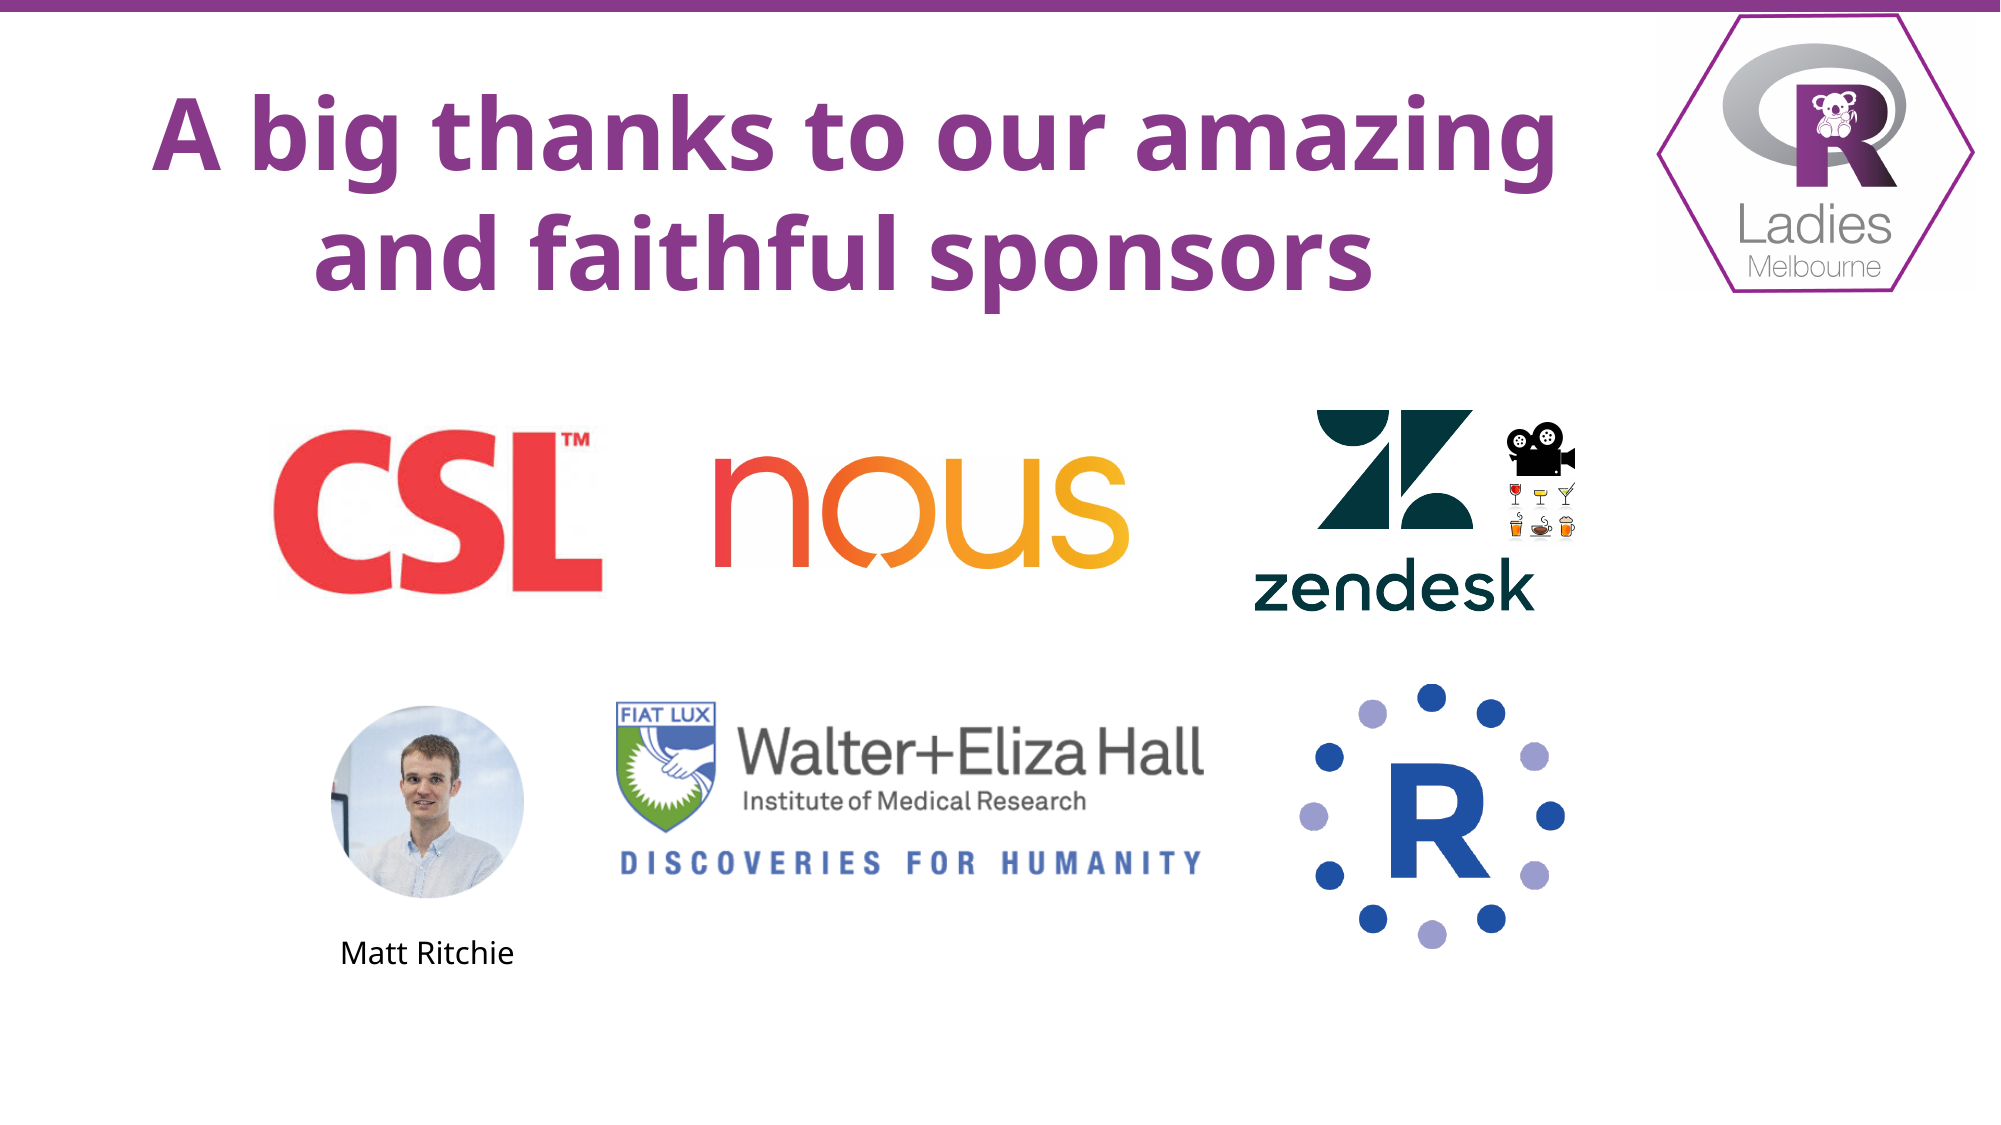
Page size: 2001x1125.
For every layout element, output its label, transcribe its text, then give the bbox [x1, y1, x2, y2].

picture [715, 456, 1129, 569]
picture [331, 695, 524, 909]
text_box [1254, 410, 1575, 615]
picture [269, 425, 607, 599]
text_box Matt Ritchie [269, 908, 585, 996]
picture [1295, 684, 1569, 953]
picture [1656, 13, 1975, 293]
picture [616, 701, 1204, 875]
text_box A big thanks to our amazing and faithful sponsors [58, 50, 1656, 164]
